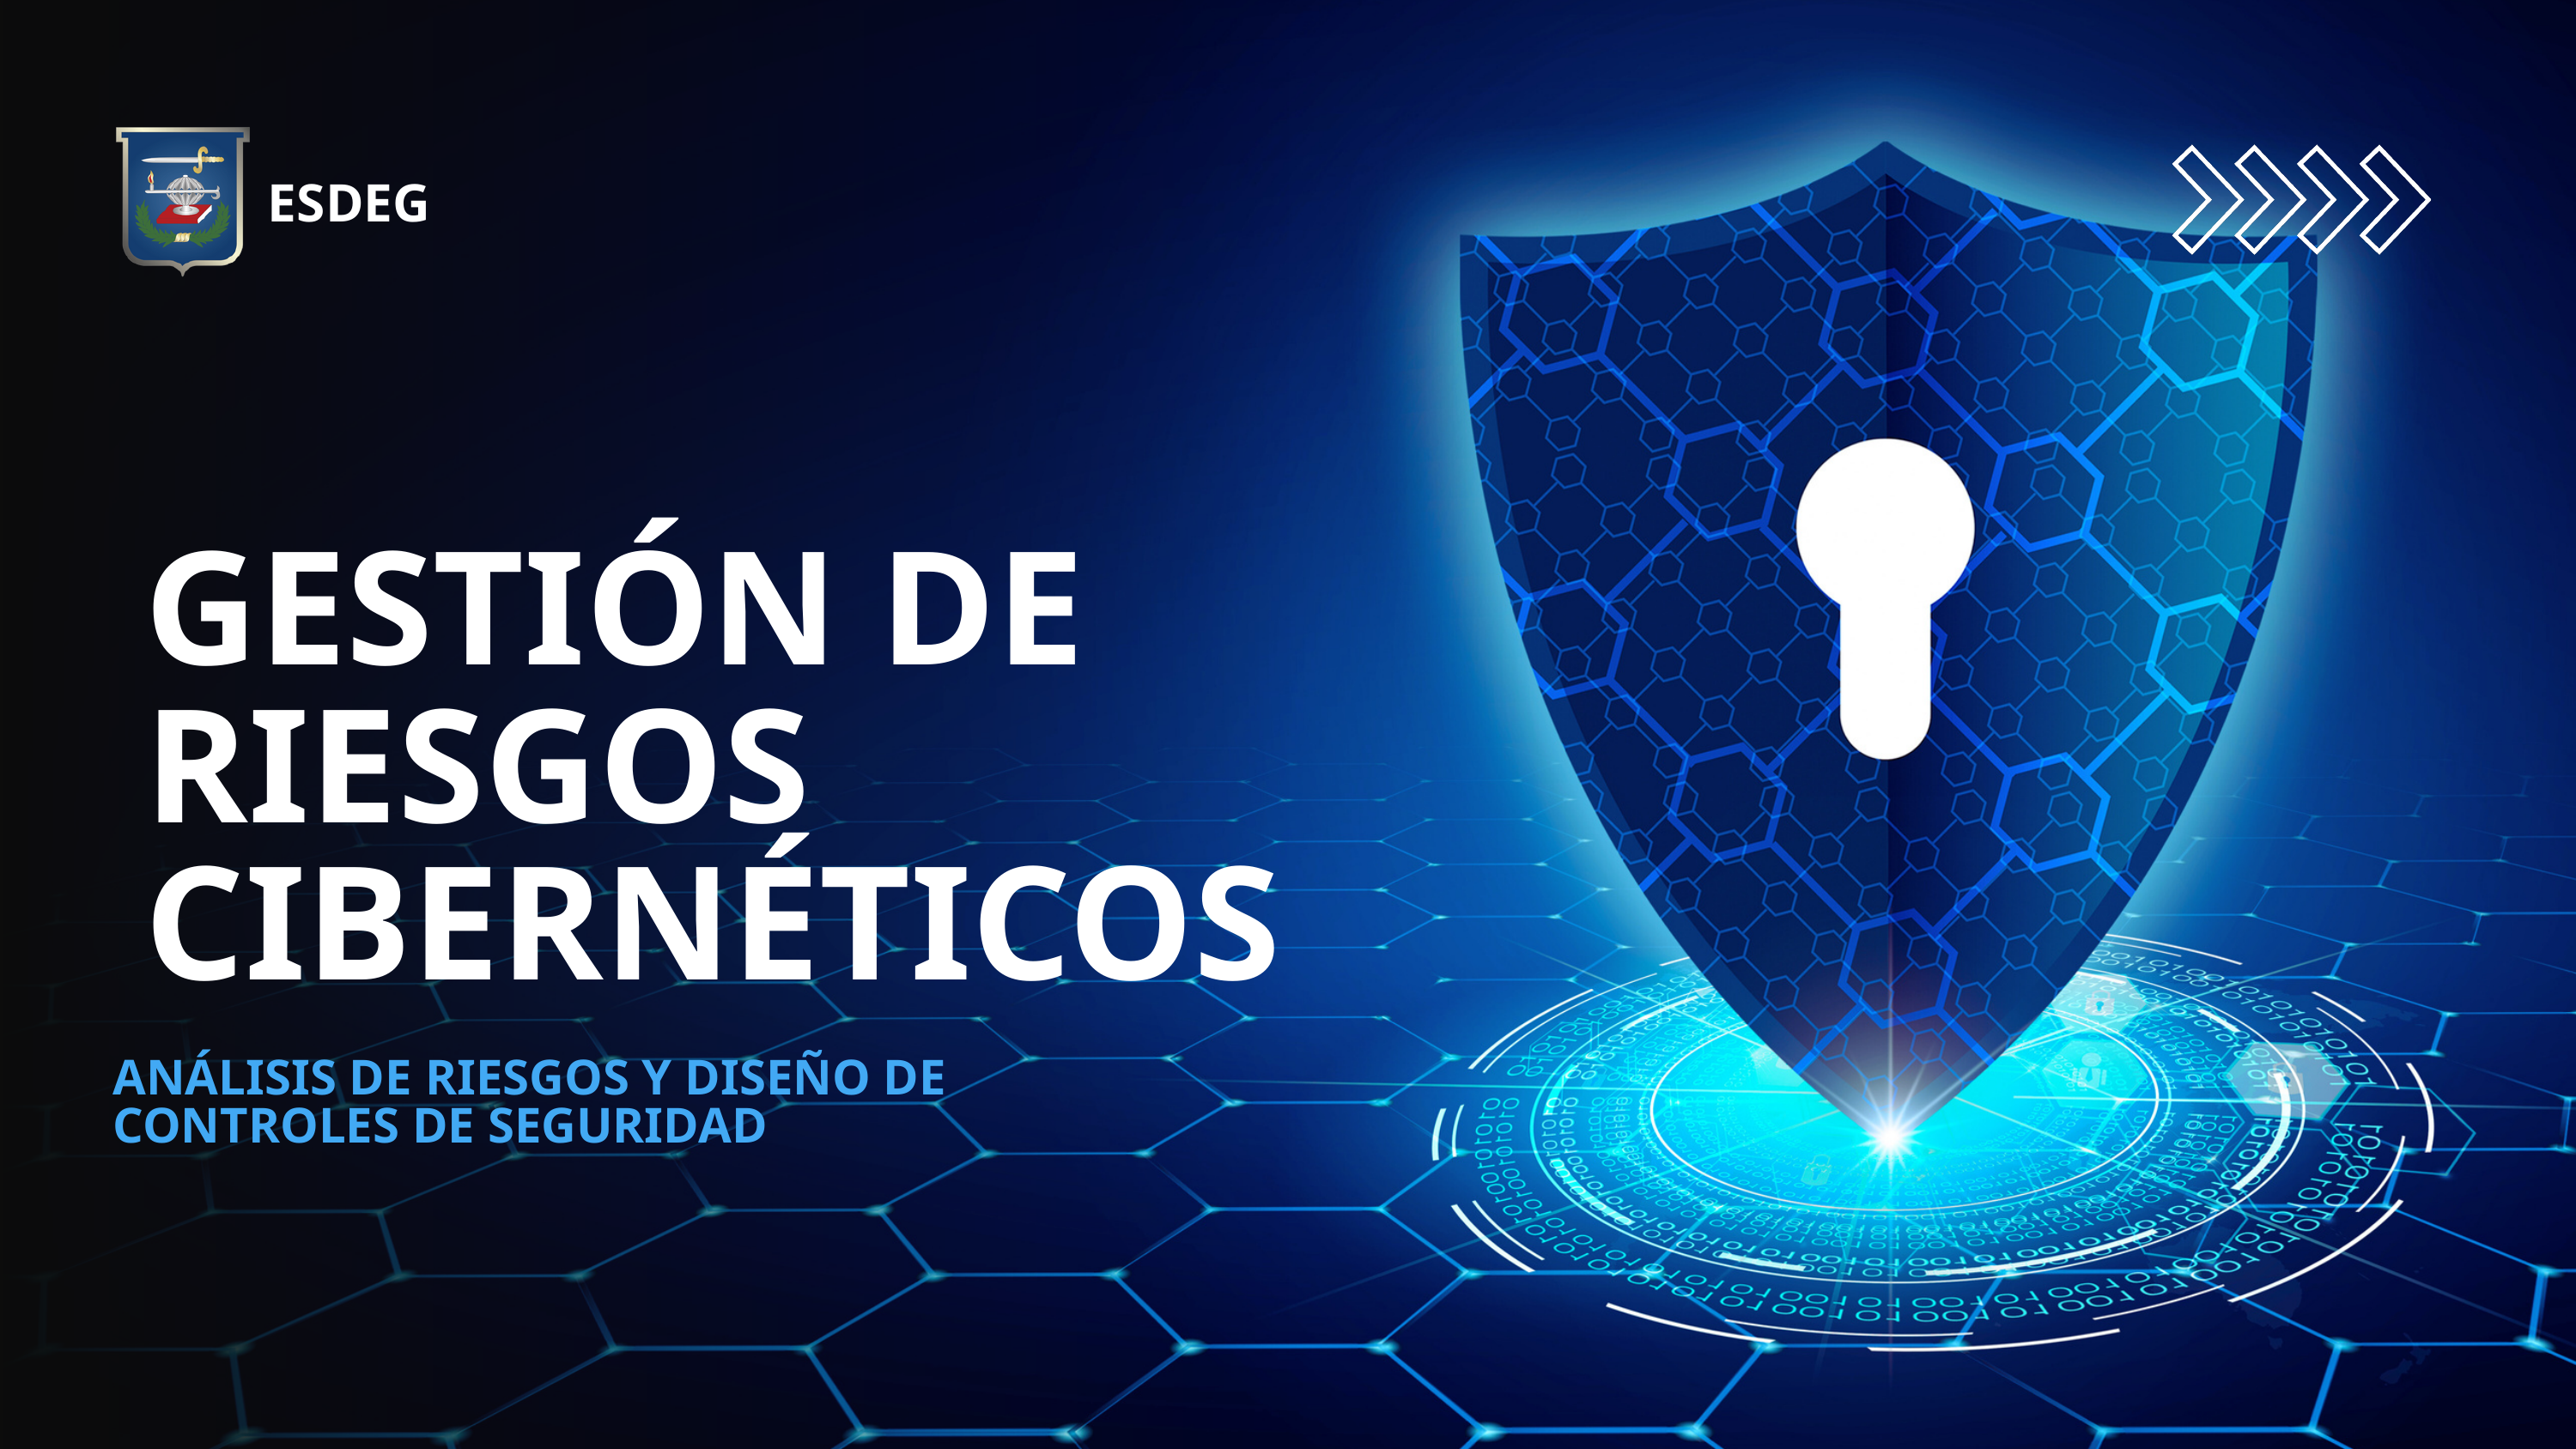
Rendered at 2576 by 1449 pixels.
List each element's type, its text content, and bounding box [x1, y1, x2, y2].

text_box GESTIÓN DE RIESGOS CIBERNÉTICOS [1294, 539, 1522, 1012]
text_box [1291, 0, 2576, 1449]
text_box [0, 0, 1291, 1449]
text_box [2172, 144, 2432, 255]
